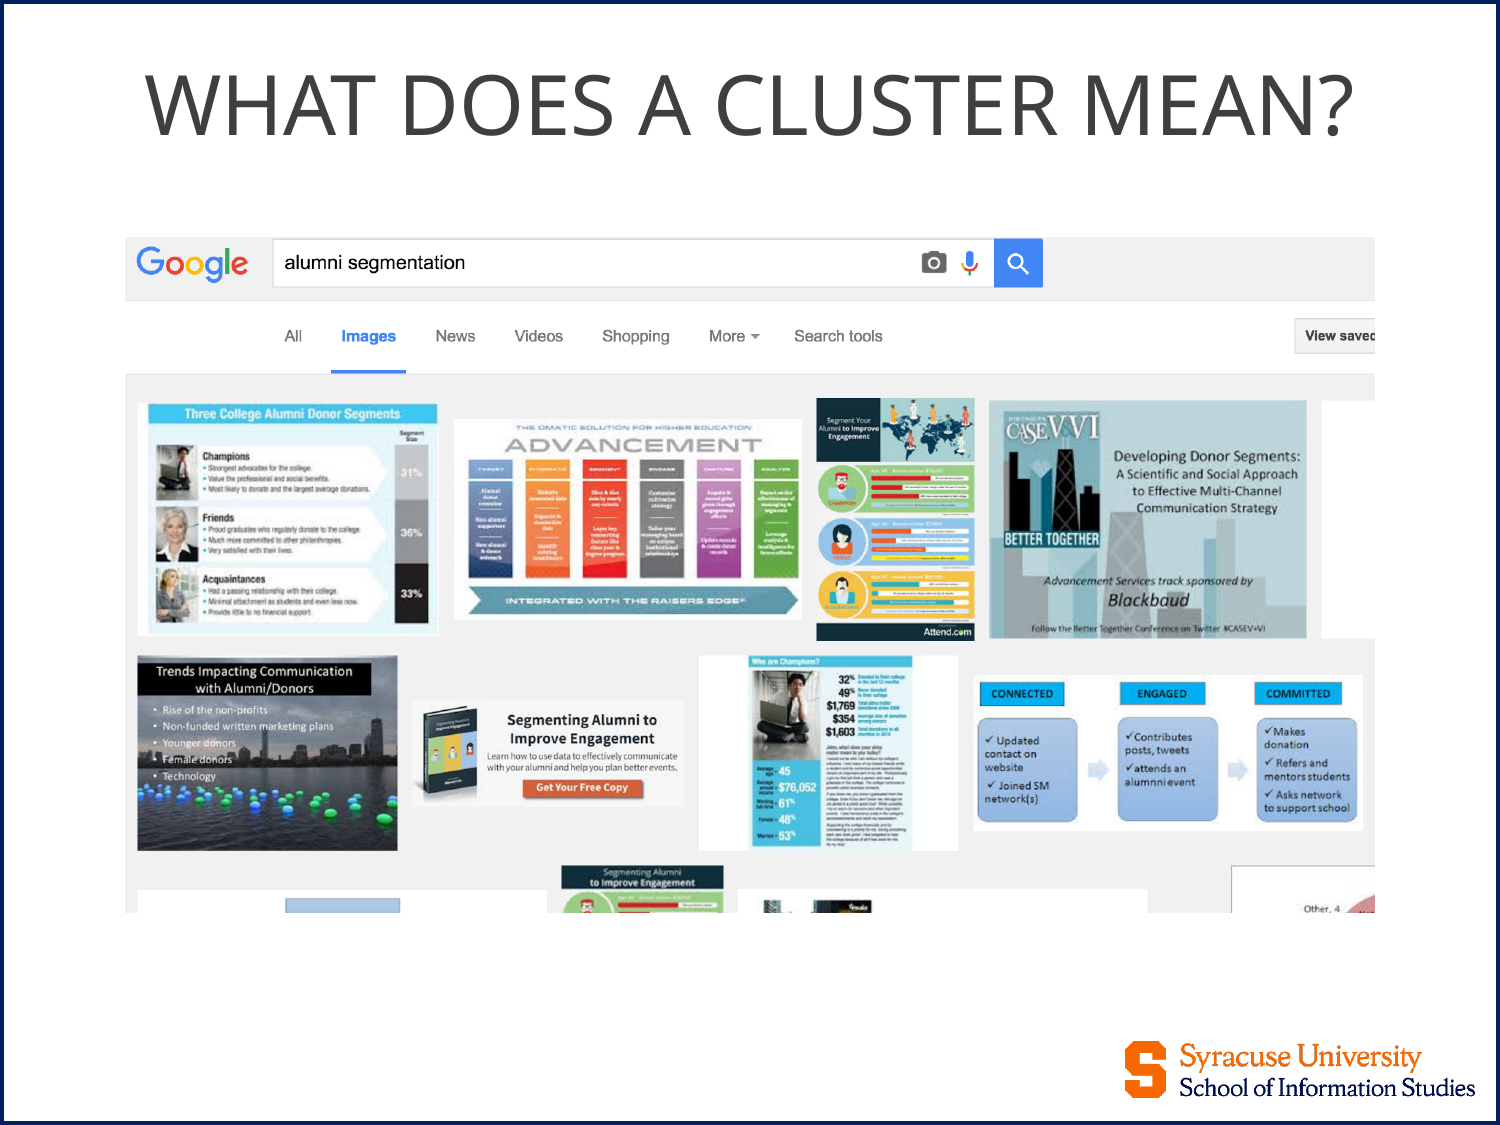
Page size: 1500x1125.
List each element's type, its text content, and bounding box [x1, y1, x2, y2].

picture [124, 237, 1376, 913]
picture [1125, 1041, 1475, 1098]
text_box WHAT DOES A CLUSTER MEAN? [74, 45, 1425, 188]
